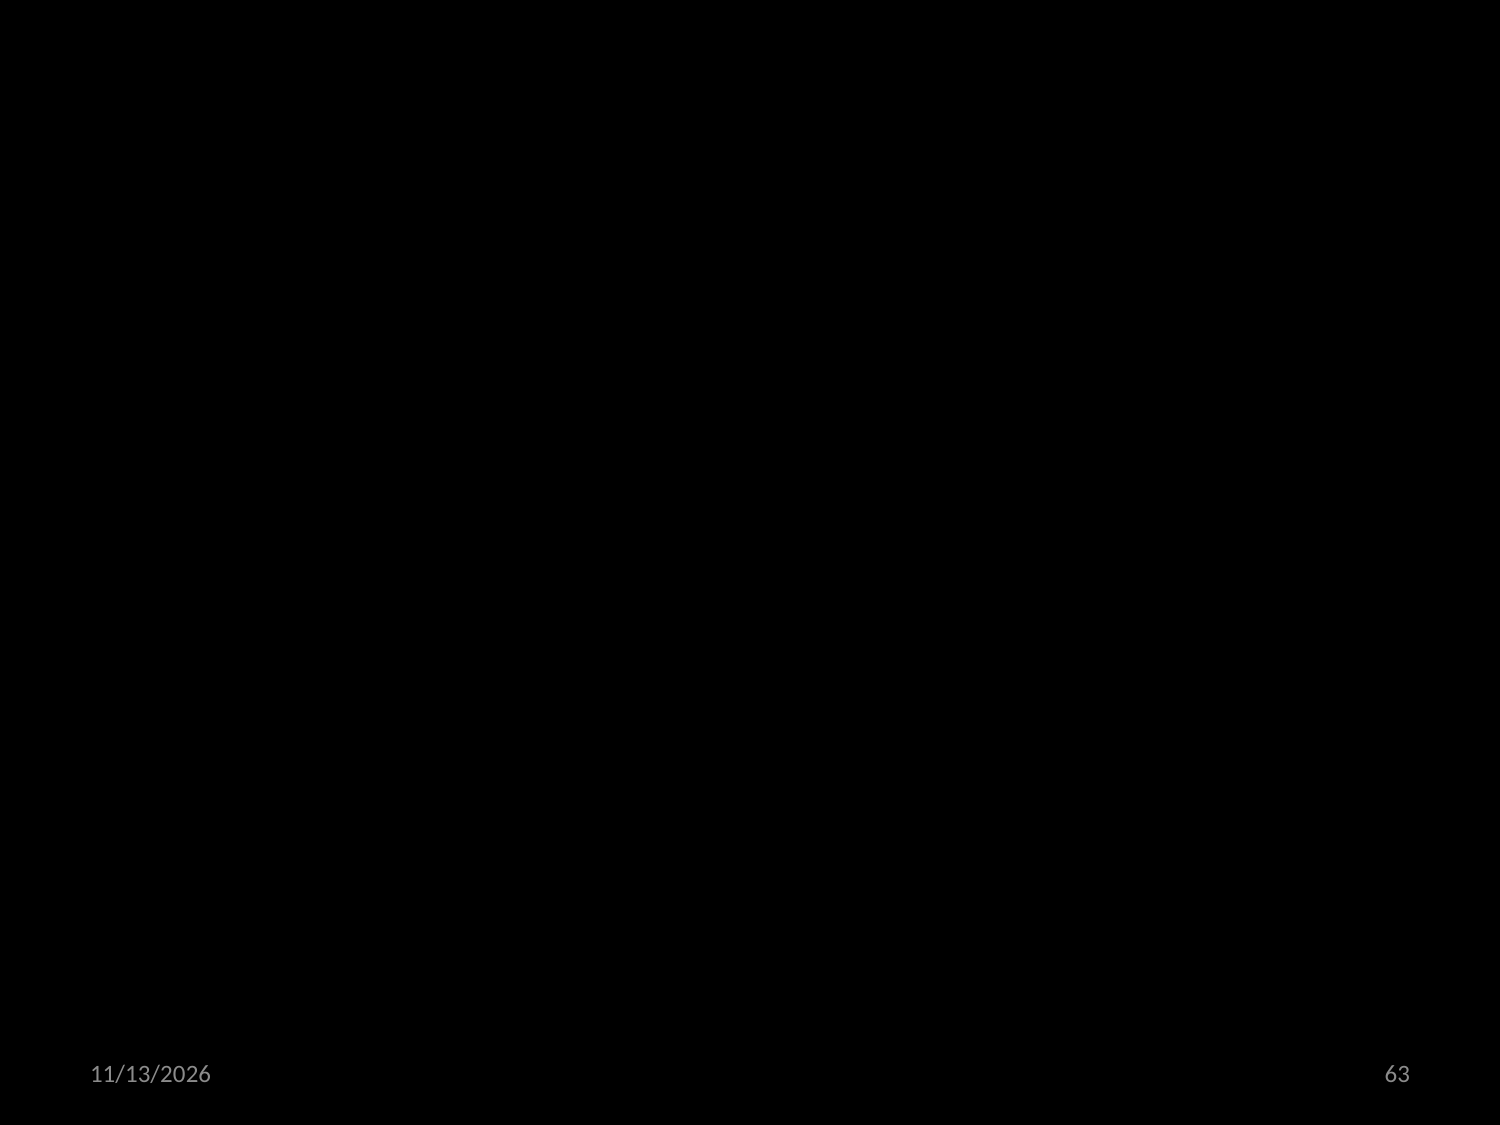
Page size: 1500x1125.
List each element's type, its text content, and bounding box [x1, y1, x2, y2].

slide_number 63 [1074, 1042, 1425, 1103]
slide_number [75, 1042, 425, 1103]
